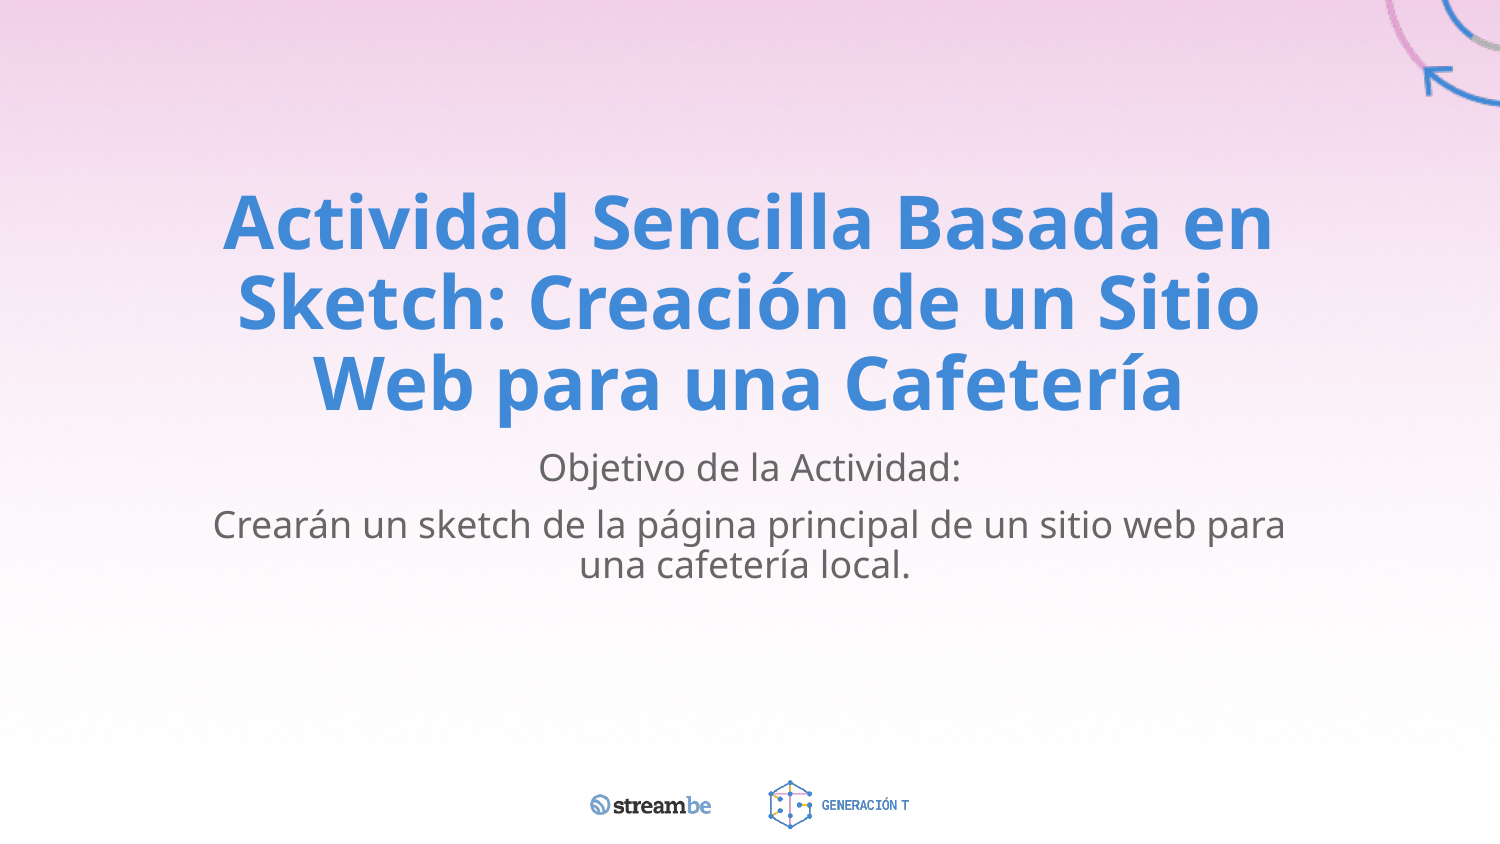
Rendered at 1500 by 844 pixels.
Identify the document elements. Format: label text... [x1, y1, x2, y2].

title Actividad Sencilla Basada en Sketch: Creación de un Sitio Web para una Cafetería [187, 138, 1313, 432]
picture [0, 0, 1500, 844]
subtitle Objetivo de la Actividad: Crearán un sketch de la página principal de un sitio web para una cafetería local. [187, 443, 1313, 647]
